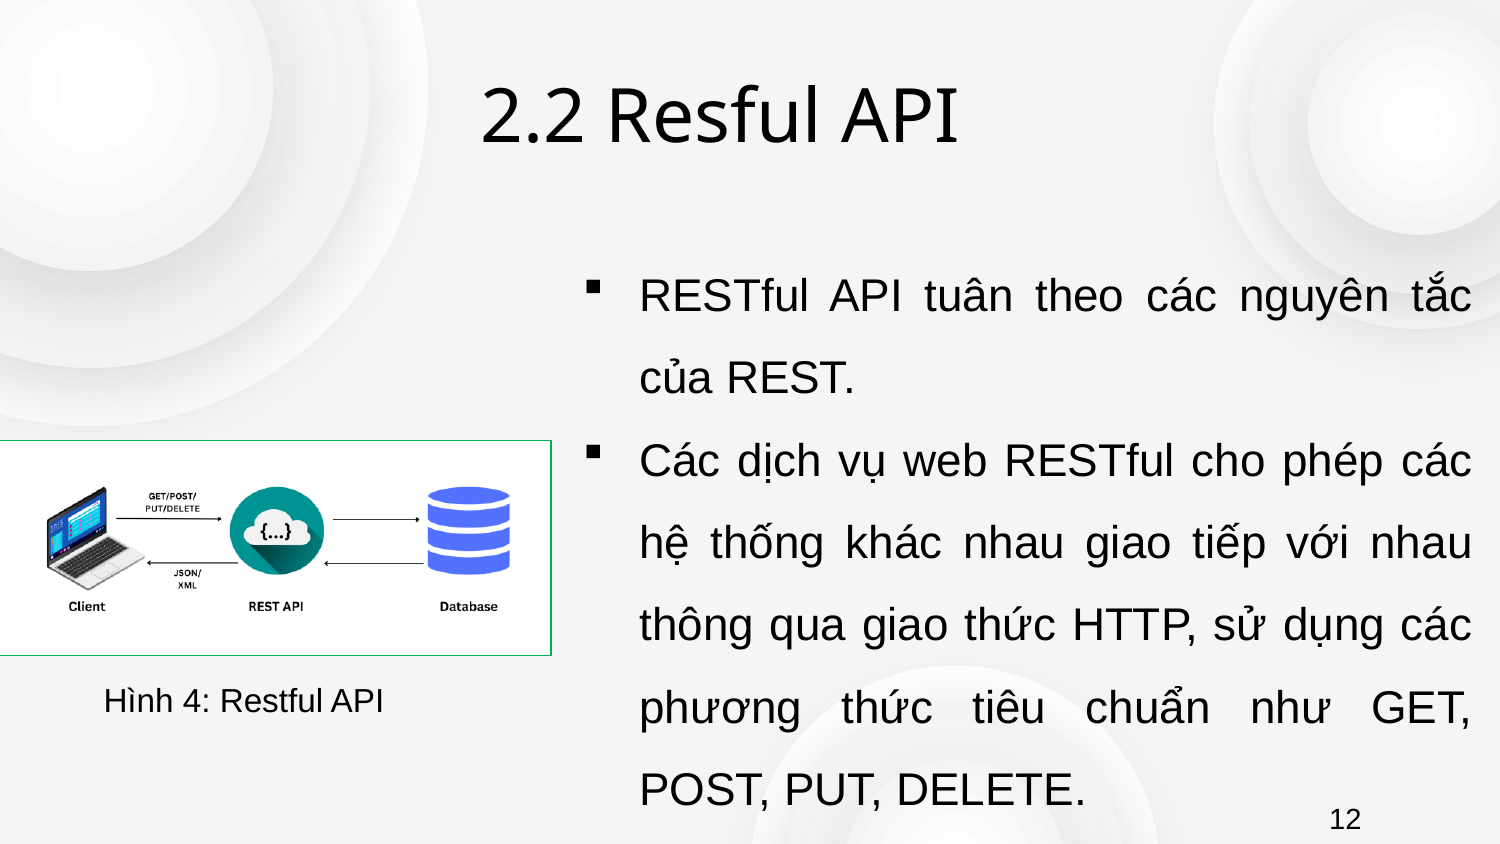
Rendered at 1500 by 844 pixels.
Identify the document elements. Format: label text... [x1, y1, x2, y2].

text_box Hình 4: Restful API [88, 671, 427, 727]
text_box 2.2 Resful API [88, 52, 1353, 147]
picture [0, 440, 551, 655]
text_box 12 [1314, 793, 1391, 843]
text_box RESTful API tuân theo các nguyên tắc của REST. Các dịch vụ web RESTful cho phép các hệ thống khác nhau giao tiếp với nhau thông qua giao thức HTTP, sử dụng các phương thức tiêu chuẩn như GET, POST, PUT, DELETE. [568, 230, 1489, 823]
